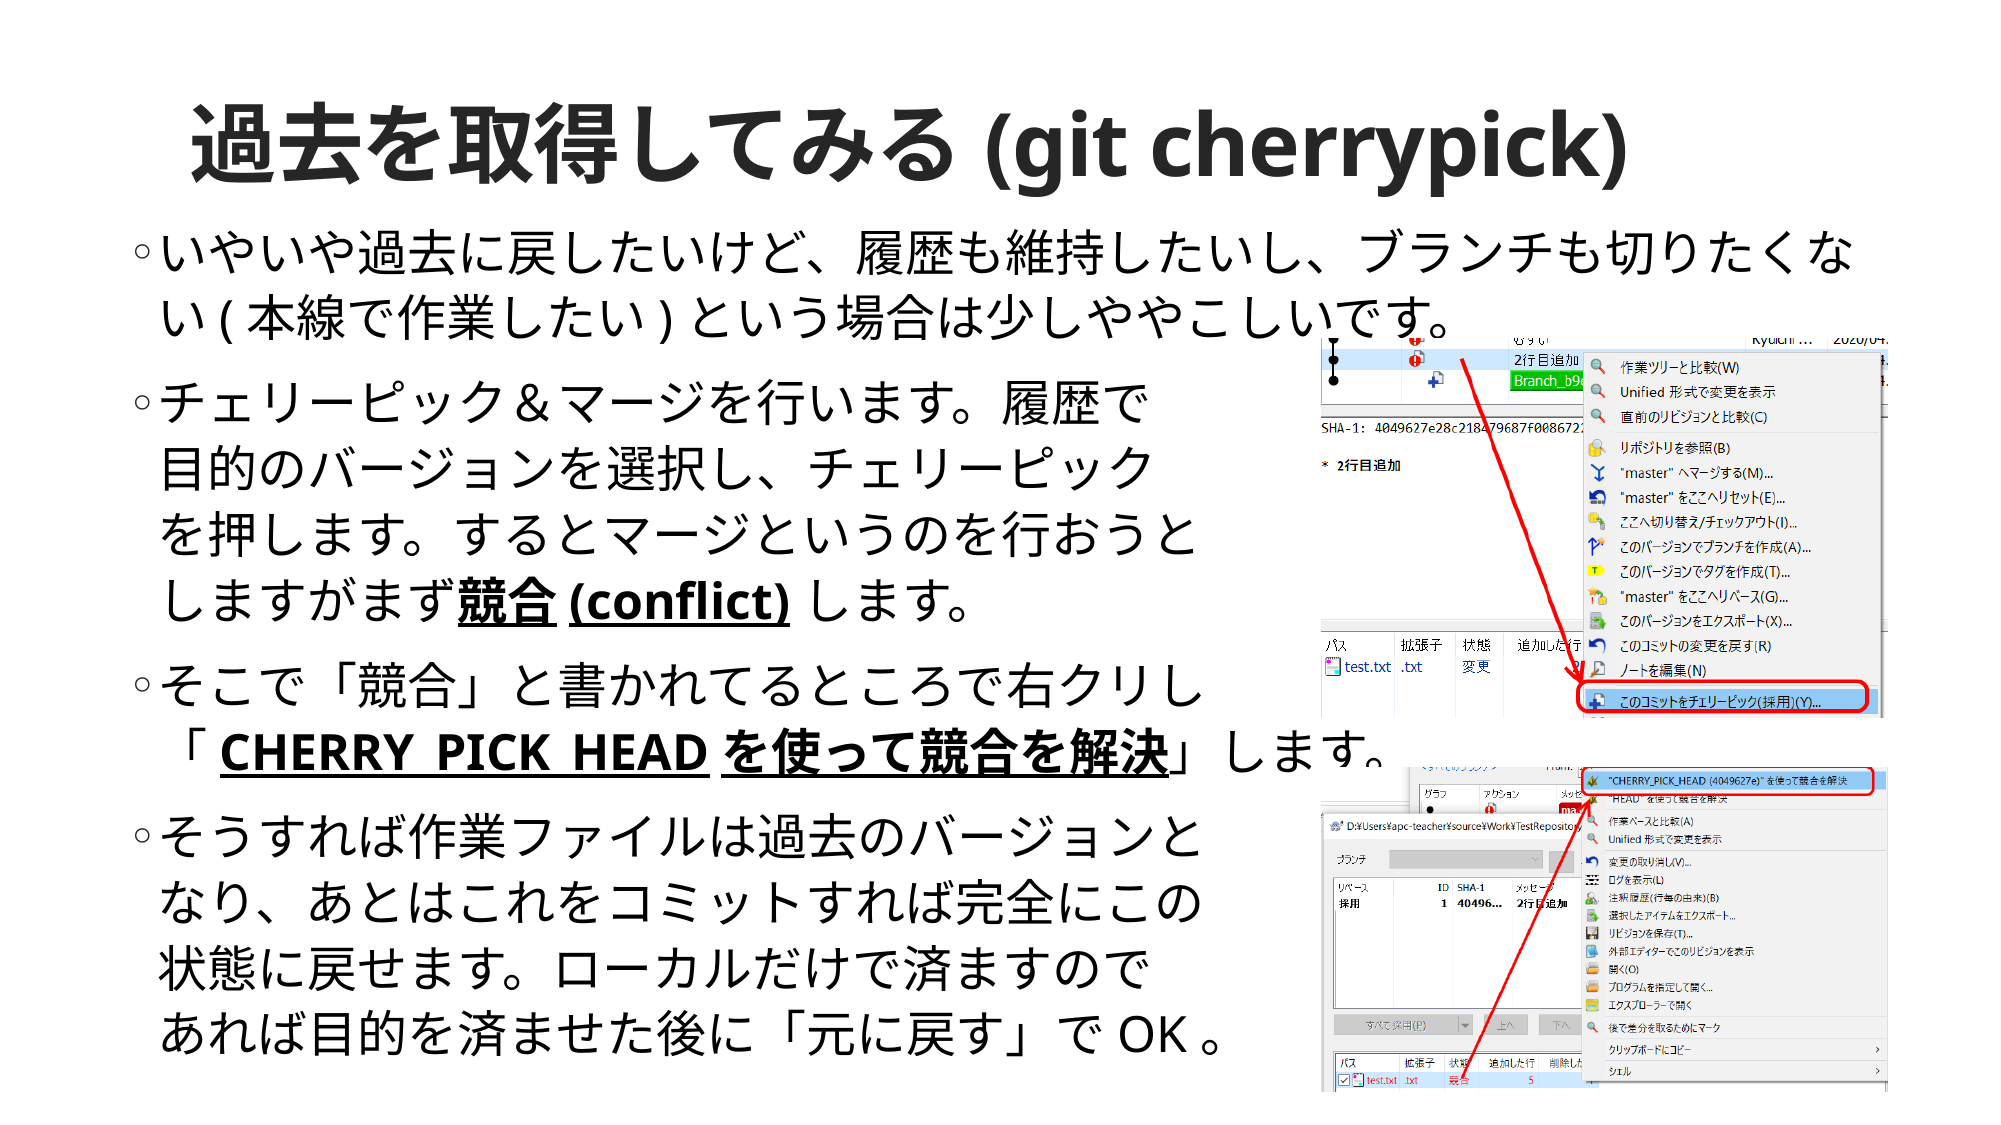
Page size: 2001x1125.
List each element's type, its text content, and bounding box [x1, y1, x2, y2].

picture [1321, 338, 1888, 718]
title 過去を取得してみる(git cherrypick) [174, 35, 1825, 207]
list いやいや過去に戻したいけど、履歴も維持したいし、ブランチも切りたくない(本線で作業したい)という場合は少しややこしいです。 チェリーピック＆マージを行います。履歴で 目的のバージョンを選択し、チェリーピック を押します。するとマージというのを行おうと しますがまず競合(conflict)します。 そこで「競合」と書かれてるところで右クリし 「CHERRY_PICK_HEADを使って競合を解決」します。 そうすれば作業ファイルは過去のバージョンと なり、あとはこれをコミットすれば完全にこの 状態に戻せます。ローカルだけで済ますので あれば目的を済ませた後に「元に戻す」でOK。 [112, 207, 1888, 1125]
picture [1321, 767, 1888, 1093]
